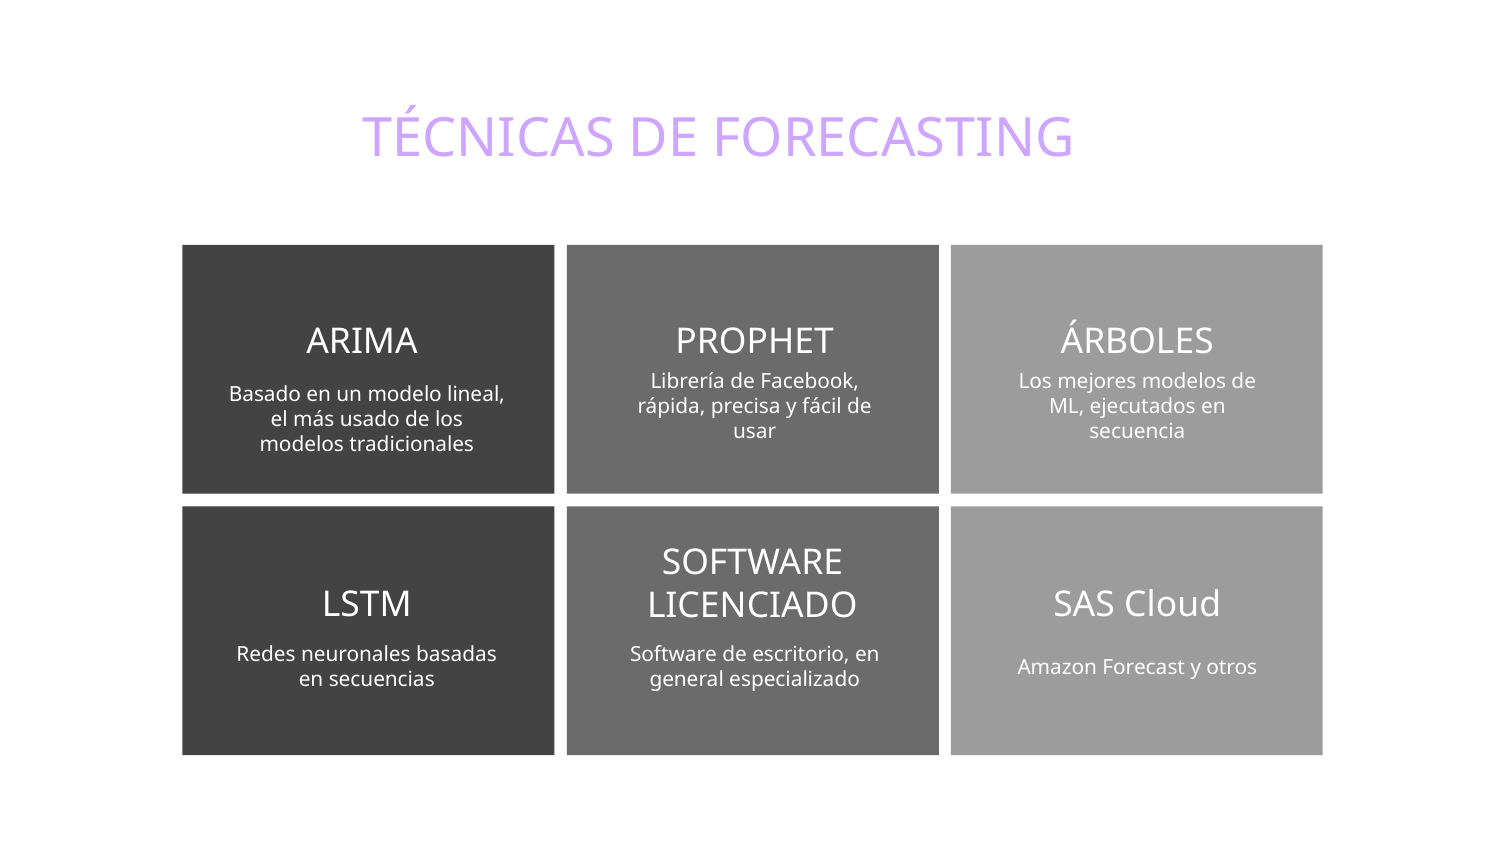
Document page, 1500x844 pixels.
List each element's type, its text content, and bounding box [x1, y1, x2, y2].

title LSTM [235, 569, 499, 635]
text_box [950, 506, 1323, 756]
text_box [566, 244, 939, 494]
title ÁRBOLES [1007, 306, 1268, 373]
text_box [566, 506, 939, 756]
title PROPHET [624, 306, 886, 373]
title TÉCNICAS DE FORECASTING [116, 87, 1335, 174]
subtitle Redes neuronales basadas en secuencias [213, 635, 520, 722]
text_box [182, 244, 555, 494]
subtitle Software de escritorio, en general especializado [601, 635, 908, 722]
title SOFTWARE LICENCIADO [622, 548, 883, 615]
text_box [182, 506, 555, 756]
title ARIMA [235, 306, 499, 373]
subtitle Basado en un modelo lineal, el más usado de los modelos tradicionales [213, 374, 520, 462]
subtitle Amazon Forecast y otros [984, 635, 1291, 722]
subtitle Los mejores modelos de ML, ejecutados en secuencia [984, 374, 1291, 462]
subtitle Librería de Facebook, rápida, precisa y fácil de usar [601, 374, 908, 462]
title SAS Cloud [1007, 569, 1268, 635]
text_box [950, 244, 1323, 494]
